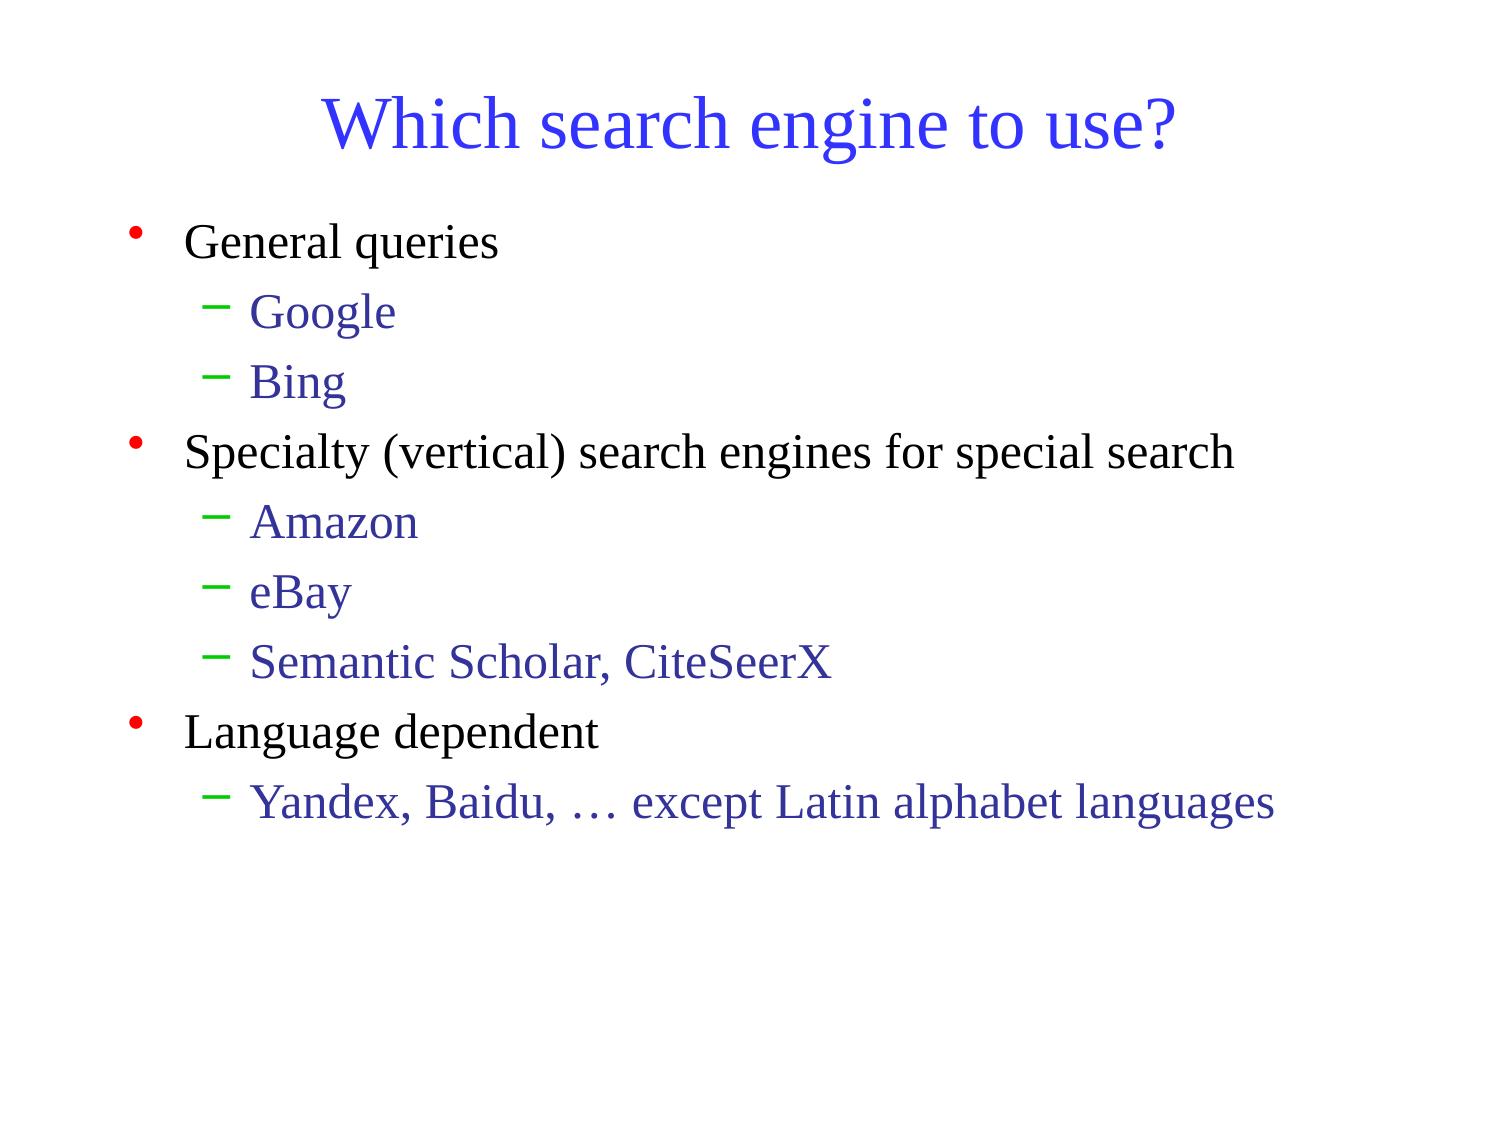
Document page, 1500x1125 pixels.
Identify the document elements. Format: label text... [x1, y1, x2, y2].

list General queries Google Bing Specialty (vertical) search engines for special search Amazon eBay Semantic Scholar, CiteSeerX Language dependent Yandex, Baidu, … except Latin alphabet languages [112, 201, 1388, 970]
title Which search engine to use? [112, 37, 1388, 200]
